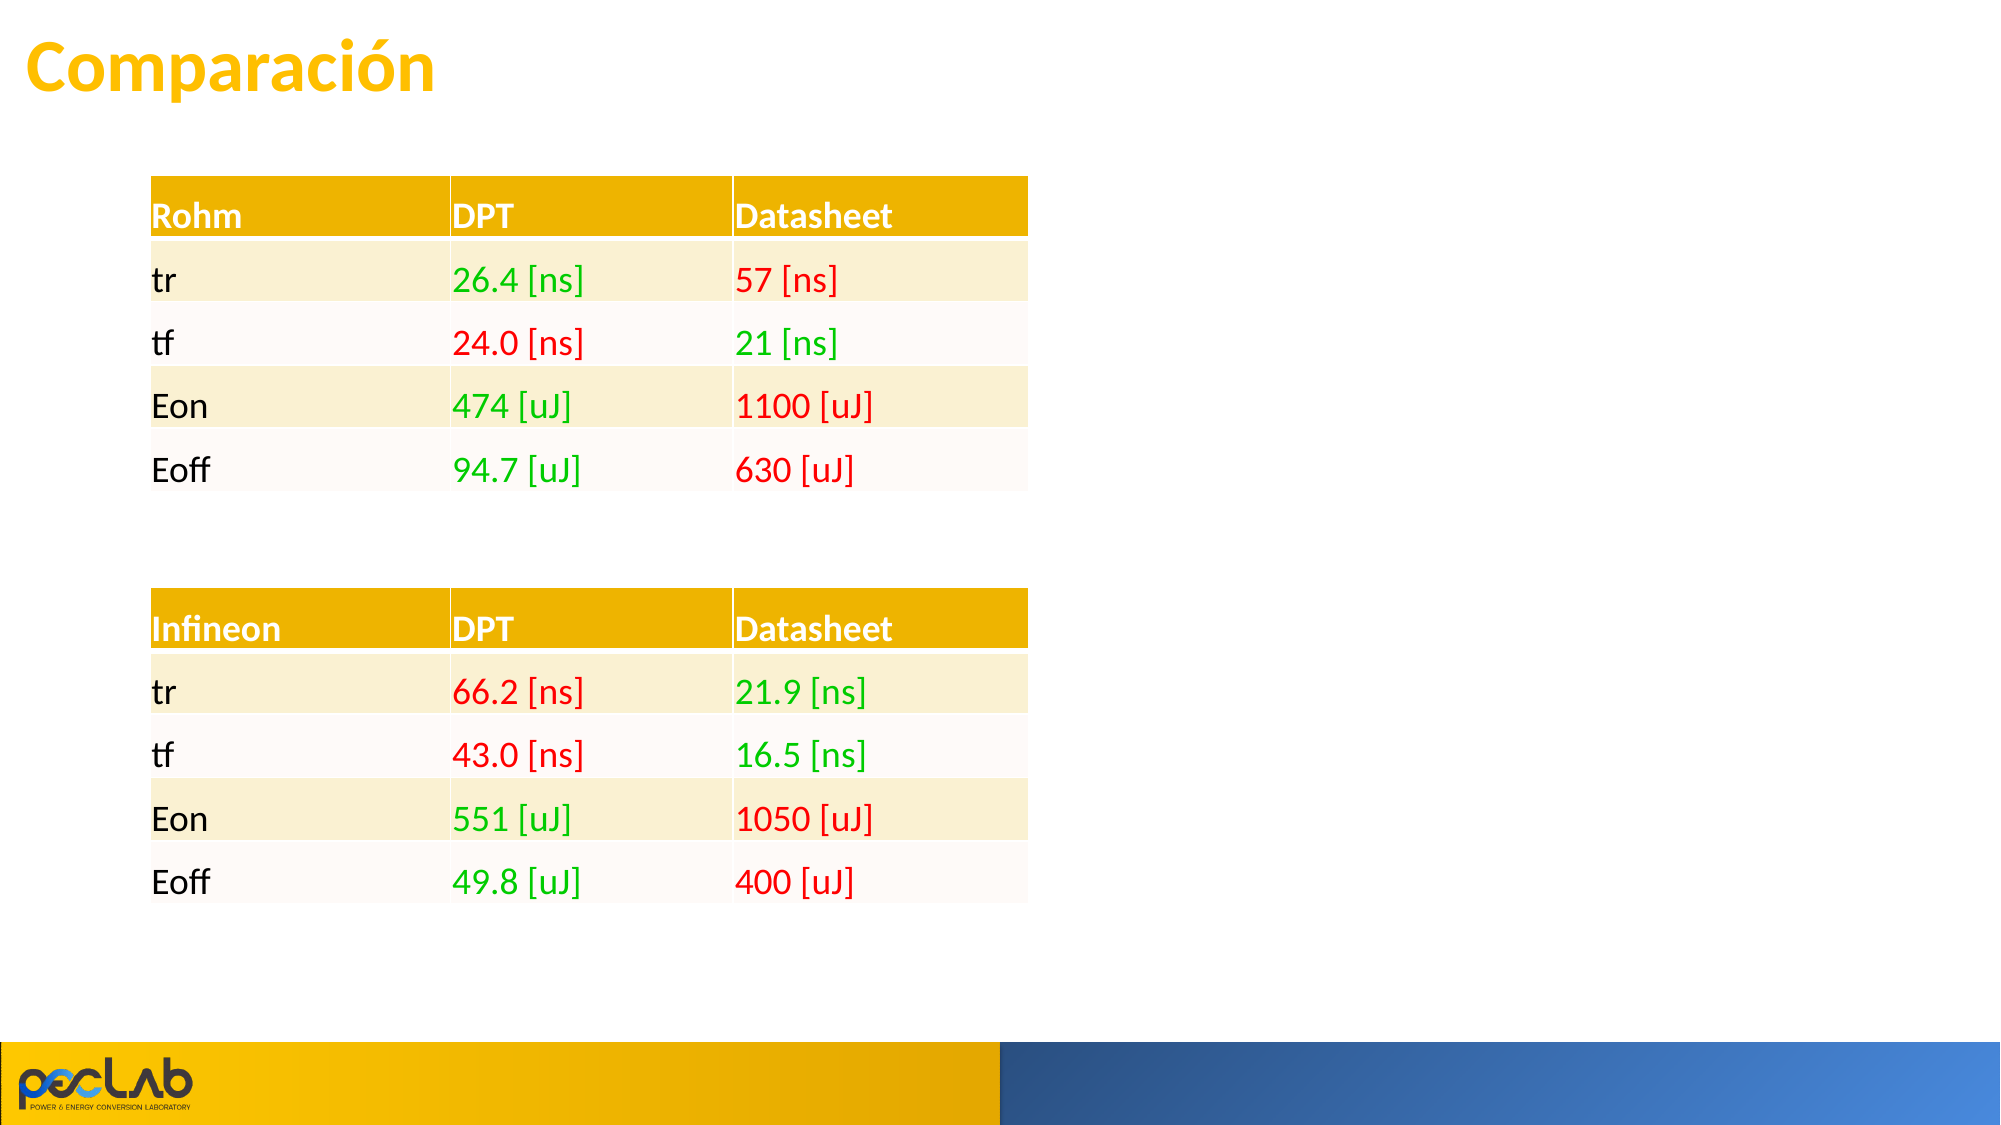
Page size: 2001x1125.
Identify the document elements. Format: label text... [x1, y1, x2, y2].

table_cell 43.0 [ns] [451, 715, 732, 777]
table_cell 1100 [uJ] [734, 366, 1028, 427]
table_cell Eon [151, 366, 450, 427]
table_cell 49.8 [uJ] [451, 842, 732, 903]
table_cell 630 [uJ] [734, 429, 1028, 491]
table_header Datasheet [734, 176, 1028, 236]
table_header DPT [451, 588, 732, 648]
table_cell tr [151, 654, 450, 713]
table_cell 24.0 [ns] [451, 302, 732, 364]
table_cell 66.2 [ns] [451, 654, 732, 713]
table_cell 16.5 [ns] [734, 715, 1028, 777]
table_cell 21 [ns] [734, 302, 1028, 364]
table_cell 26.4 [ns] [451, 241, 732, 301]
table_cell 94.7 [uJ] [451, 429, 732, 491]
table_cell Eon [151, 778, 450, 840]
table_cell 474 [uJ] [451, 366, 732, 427]
table_cell 400 [uJ] [734, 842, 1028, 903]
table_cell 57 [ns] [734, 241, 1028, 301]
table_cell 551 [uJ] [451, 778, 732, 840]
table_cell Eoff [151, 429, 450, 491]
table_cell 1050 [uJ] [734, 778, 1028, 840]
table_cell Eoff [151, 842, 450, 903]
table_header Rohm [151, 176, 450, 236]
title Comparación [26, 16, 1887, 108]
table_cell tr [151, 241, 450, 301]
picture [0, 1039, 2000, 1125]
table_header Datasheet [734, 588, 1028, 648]
table_header Infineon [151, 588, 450, 648]
table_cell 21.9 [ns] [734, 654, 1028, 713]
table_header DPT [451, 176, 732, 236]
table_cell tf [151, 715, 450, 777]
table_cell tf [151, 302, 450, 364]
